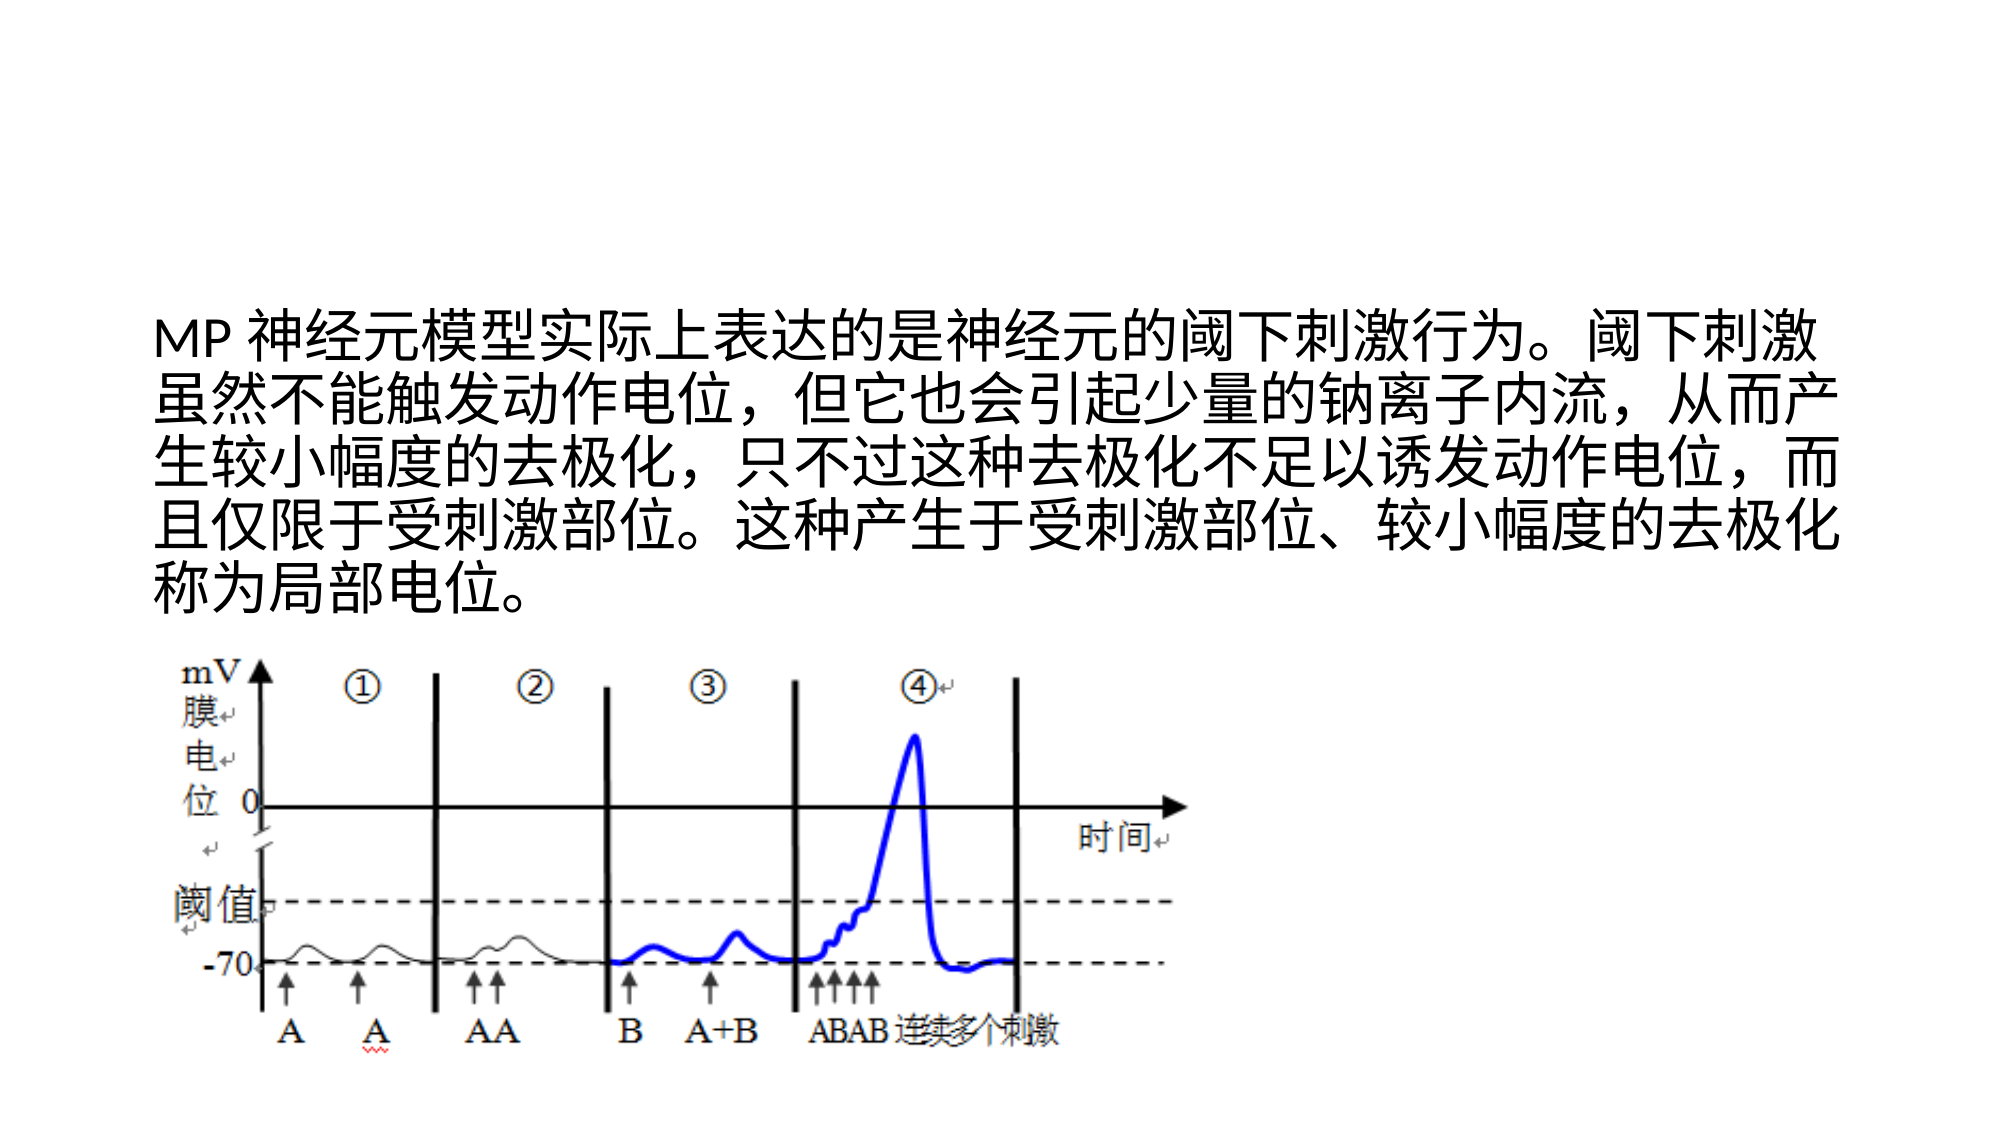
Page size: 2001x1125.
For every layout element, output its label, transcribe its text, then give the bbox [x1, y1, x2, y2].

picture [137, 621, 1212, 1098]
list MP神经元模型实际上表达的是神经元的阈下刺激行为。阈下刺激虽然不能触发动作电位，但它也会引起少量的钠离子内流，从而产生较小幅度的去极化，只不过这种去极化不足以诱发动作电位，而且仅限于受刺激部位。这种产生于受刺激部位、较小幅度的去极化称为局部电位。 [137, 299, 1863, 1014]
